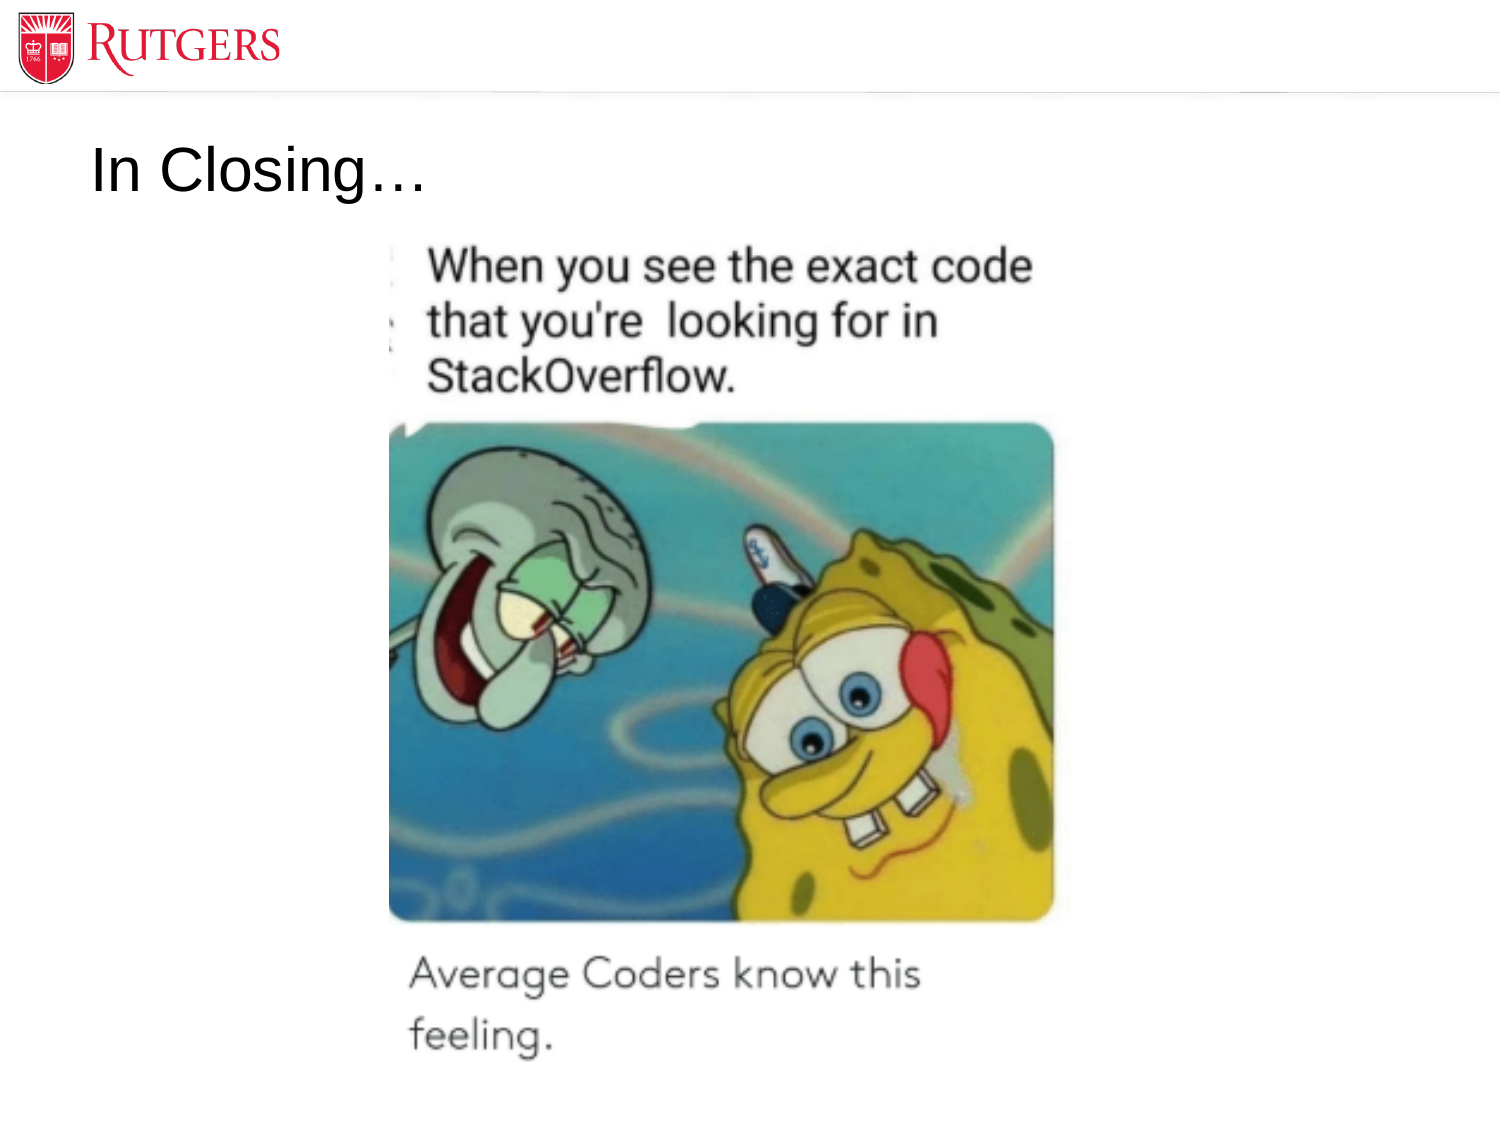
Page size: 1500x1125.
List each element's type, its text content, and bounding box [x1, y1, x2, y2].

picture [389, 241, 1071, 1075]
title In Closing… [75, 99, 1425, 233]
